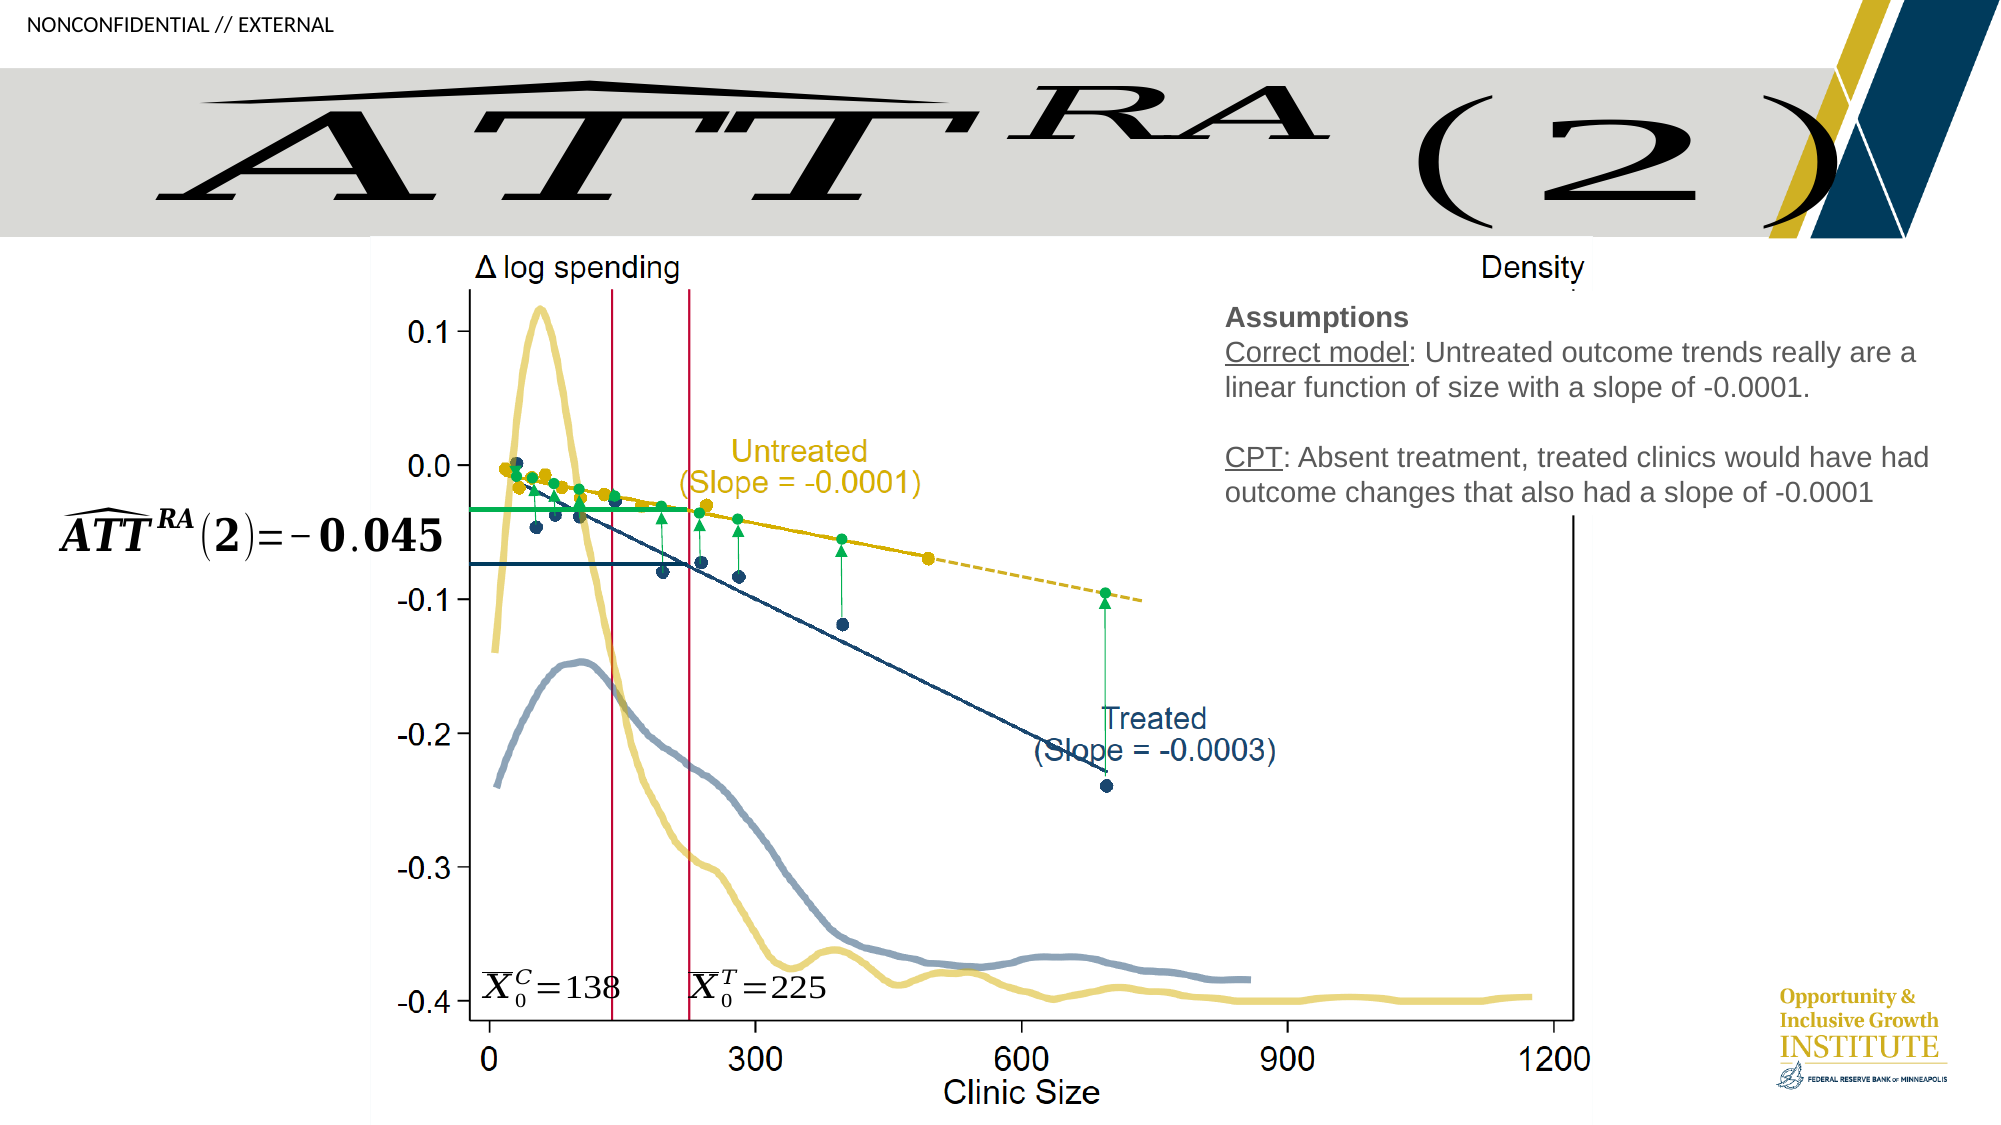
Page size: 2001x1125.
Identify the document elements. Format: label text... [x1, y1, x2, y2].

picture [0, 0, 2001, 1125]
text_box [510, 467, 1143, 777]
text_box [57, 503, 687, 566]
text_box Assumptions Correct model: Untreated outcome trends really are a linear function of size with a slope of -0.0001. CPT: Absent treatment, treated clinics would have had outcome changes that also had a slope of -0.0001 [1593, 290, 1946, 516]
